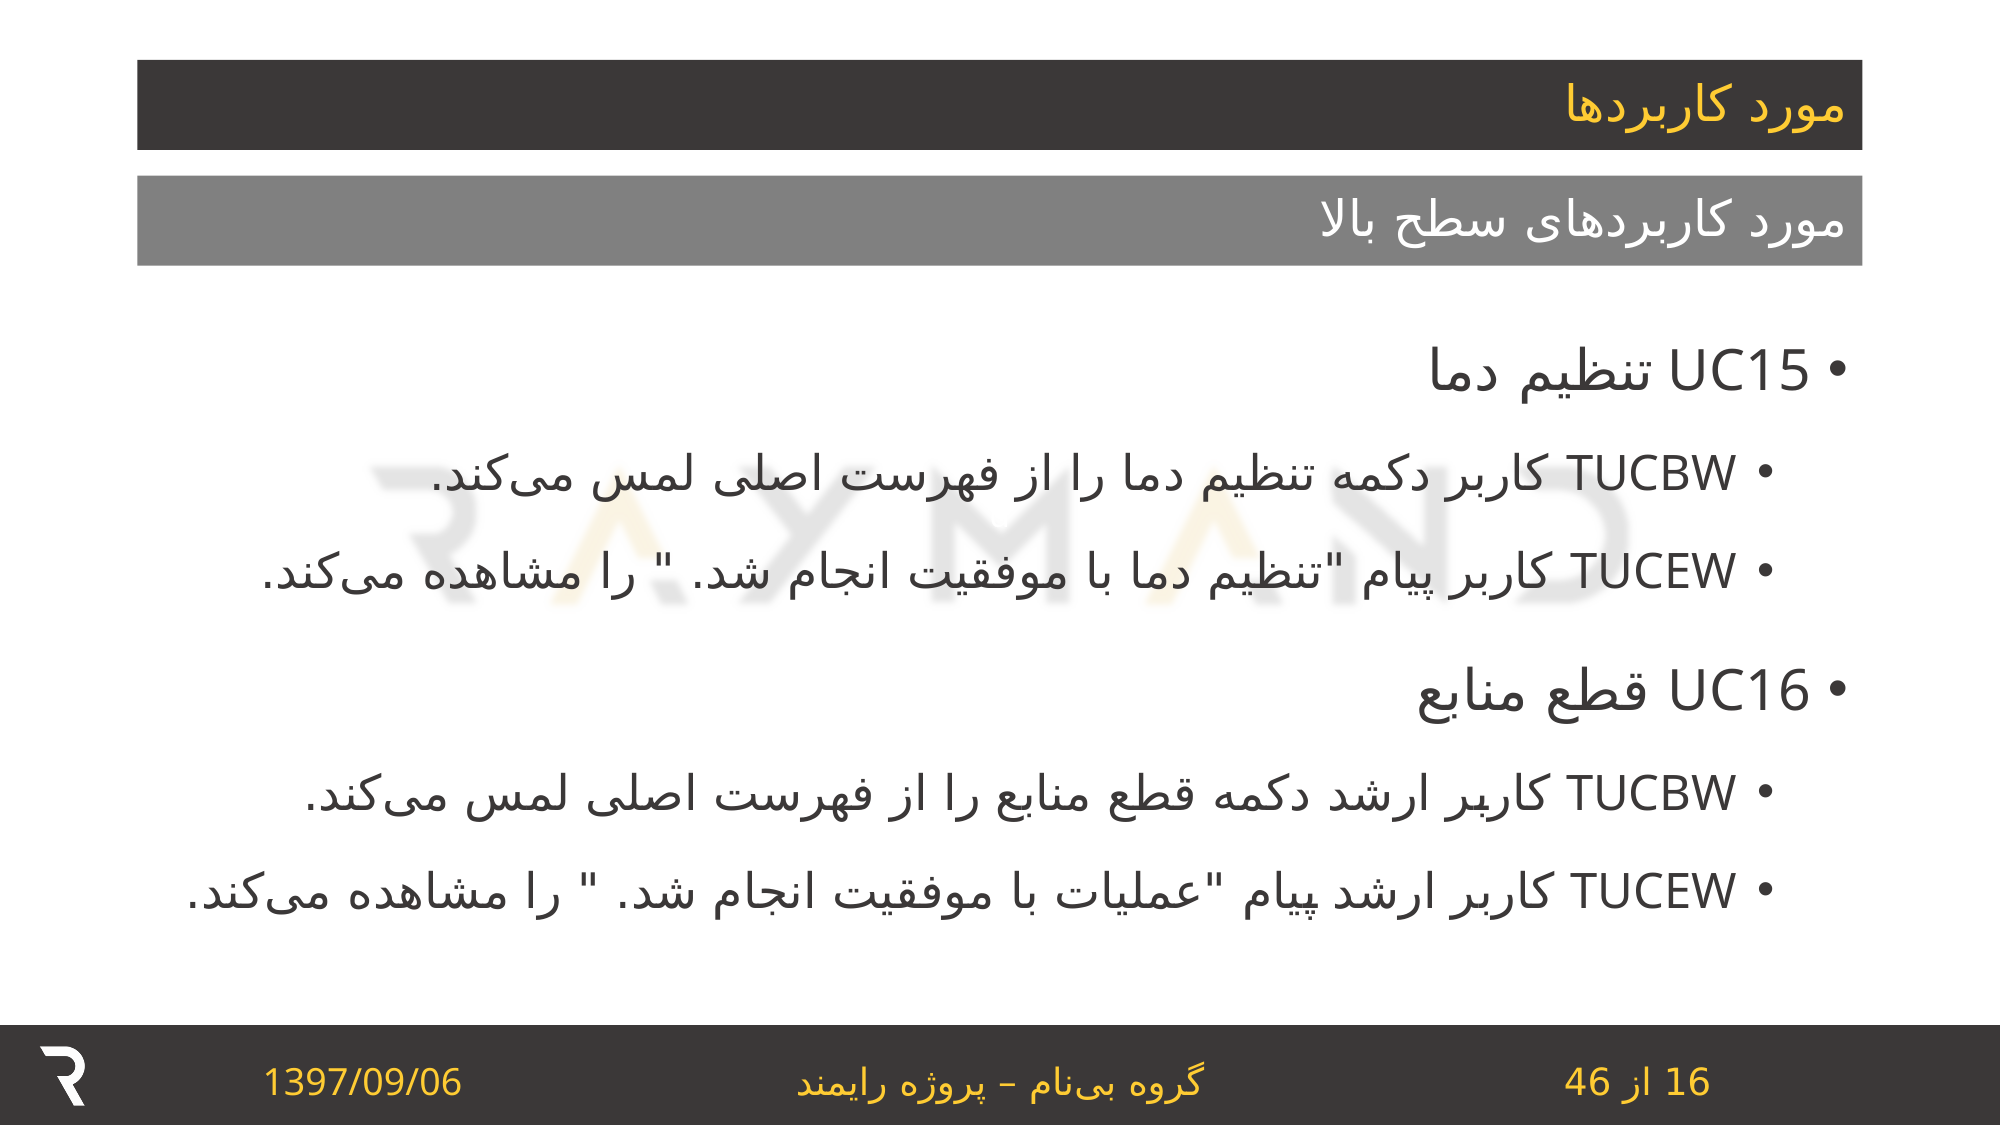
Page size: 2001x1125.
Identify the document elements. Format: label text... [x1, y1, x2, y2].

subtitle مورد کاربردهای سطح بالا [137, 175, 1863, 266]
picture [318, 1025, 1682, 1125]
title مورد کاربردها [137, 59, 1863, 150]
list UC15 تنظیم دما TUCBW کاربر دکمه تنظیم دما را از فهرست اصلی لمس می‌کند. TUCEW کاربر پیام "تنظیم دما با موفقیت انجام شد. " را مشاهده می‌کند. UC16 قطع منابع TUCBW کاربر ارشد دکمه قطع منابع را از فهرست اصلی لمس می‌کند. TUCEW کاربر ارشد پیام "عملیات با موفقیت انجام شد. " را مشاهده می‌کند. [137, 291, 1863, 1014]
picture [31, 1039, 104, 1113]
